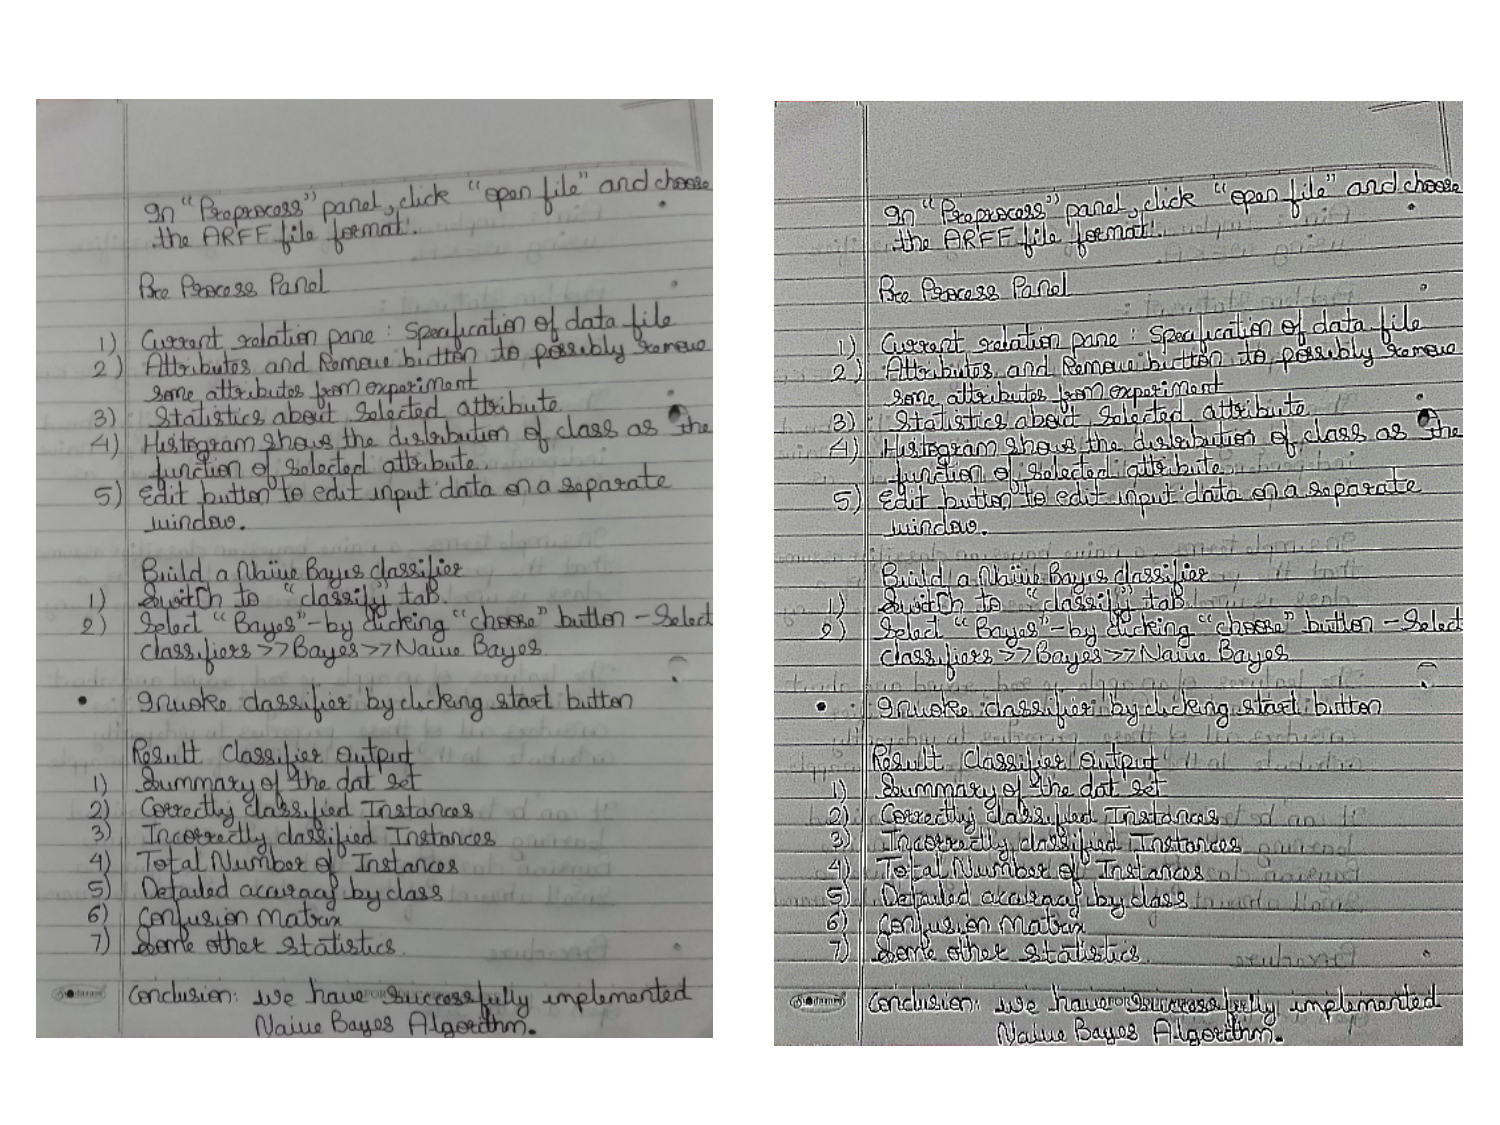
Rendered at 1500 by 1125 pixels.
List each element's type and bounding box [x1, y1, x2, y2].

picture [35, 99, 713, 1038]
picture [774, 101, 1463, 1046]
